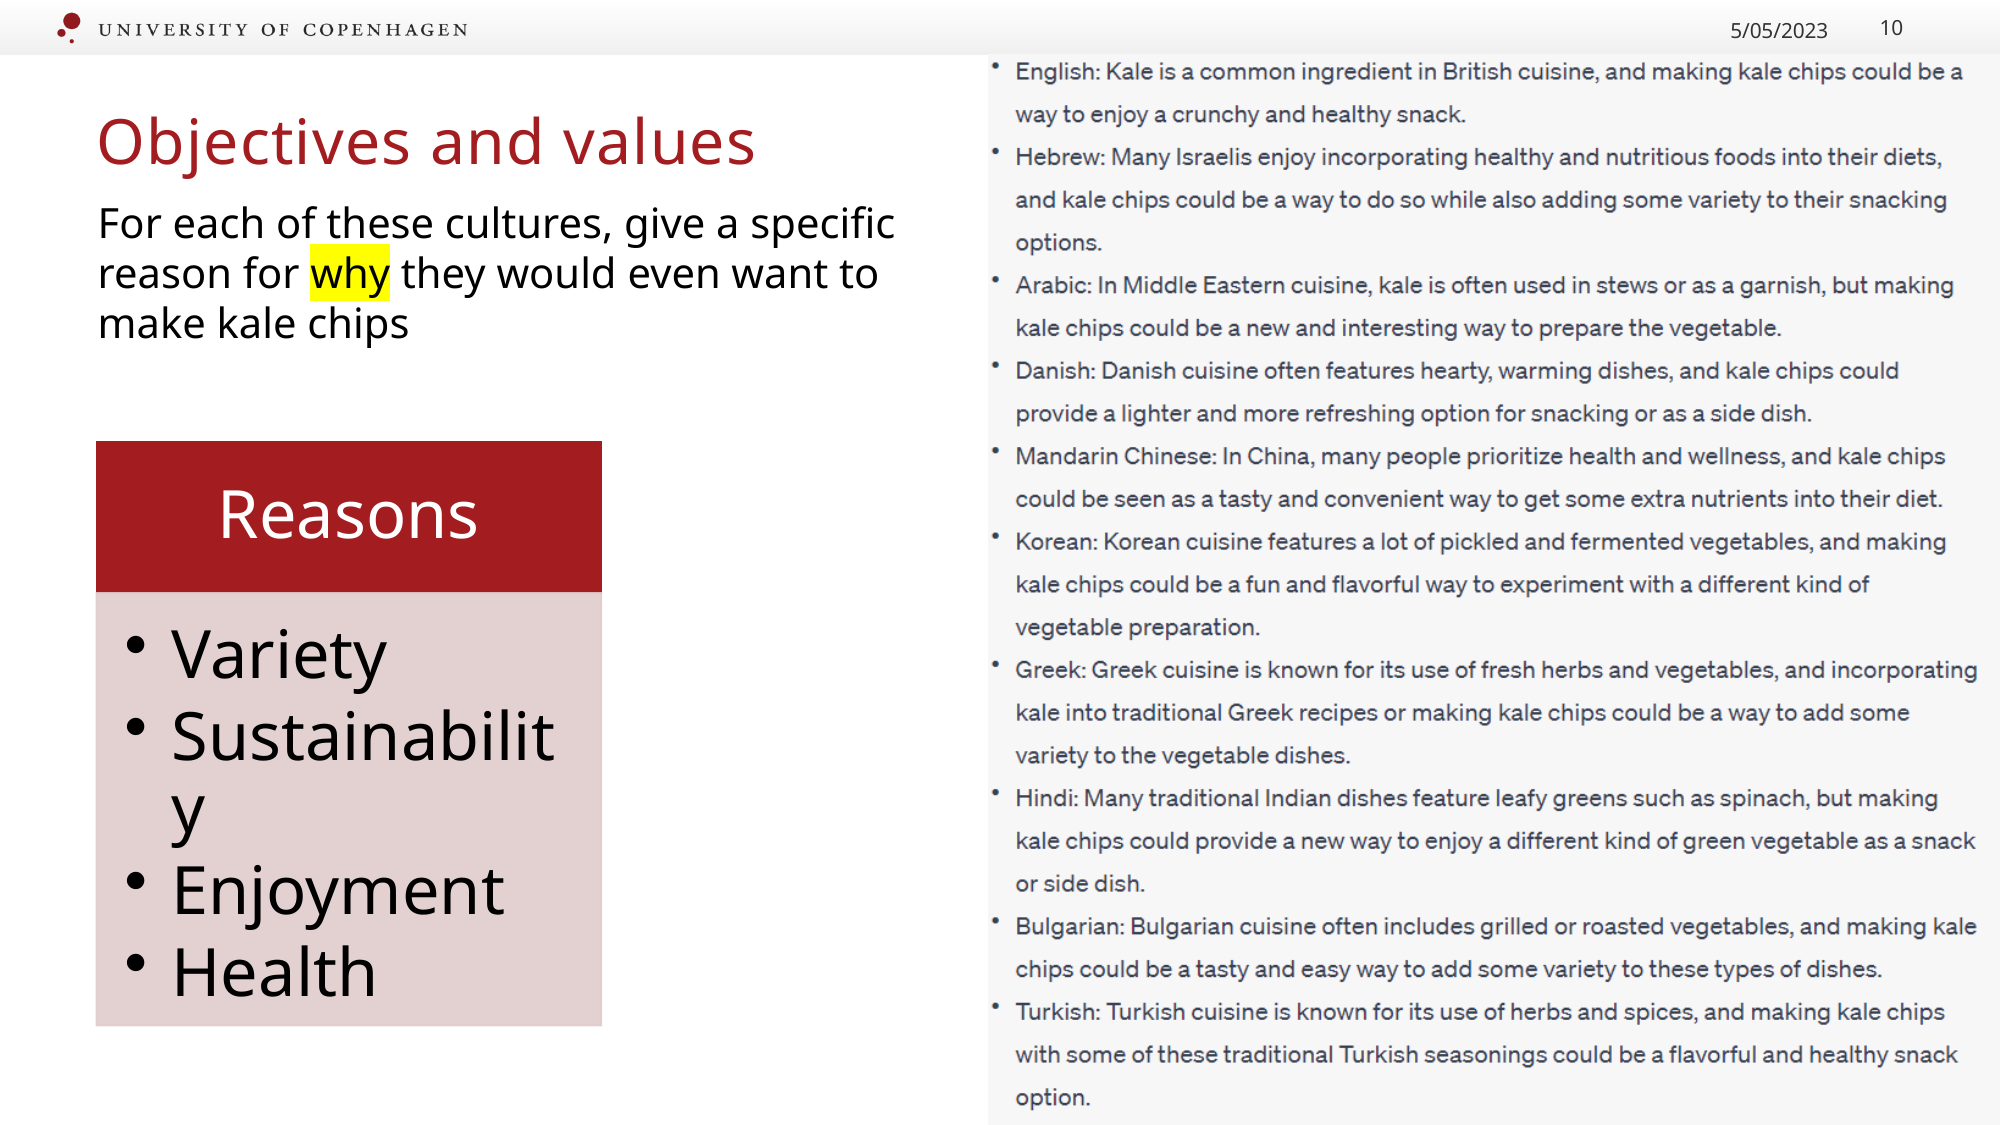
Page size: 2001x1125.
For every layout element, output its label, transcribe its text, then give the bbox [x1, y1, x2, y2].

picture [92, 15, 475, 42]
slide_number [1694, 14, 1829, 43]
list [96, 433, 602, 1034]
text_box For each of these cultures, give a specific reason for why they would even want to make kale chips [82, 189, 967, 575]
picture [988, 54, 2000, 1125]
title Objectives and values [96, 101, 988, 244]
slide_number 10 [1840, 14, 1904, 43]
